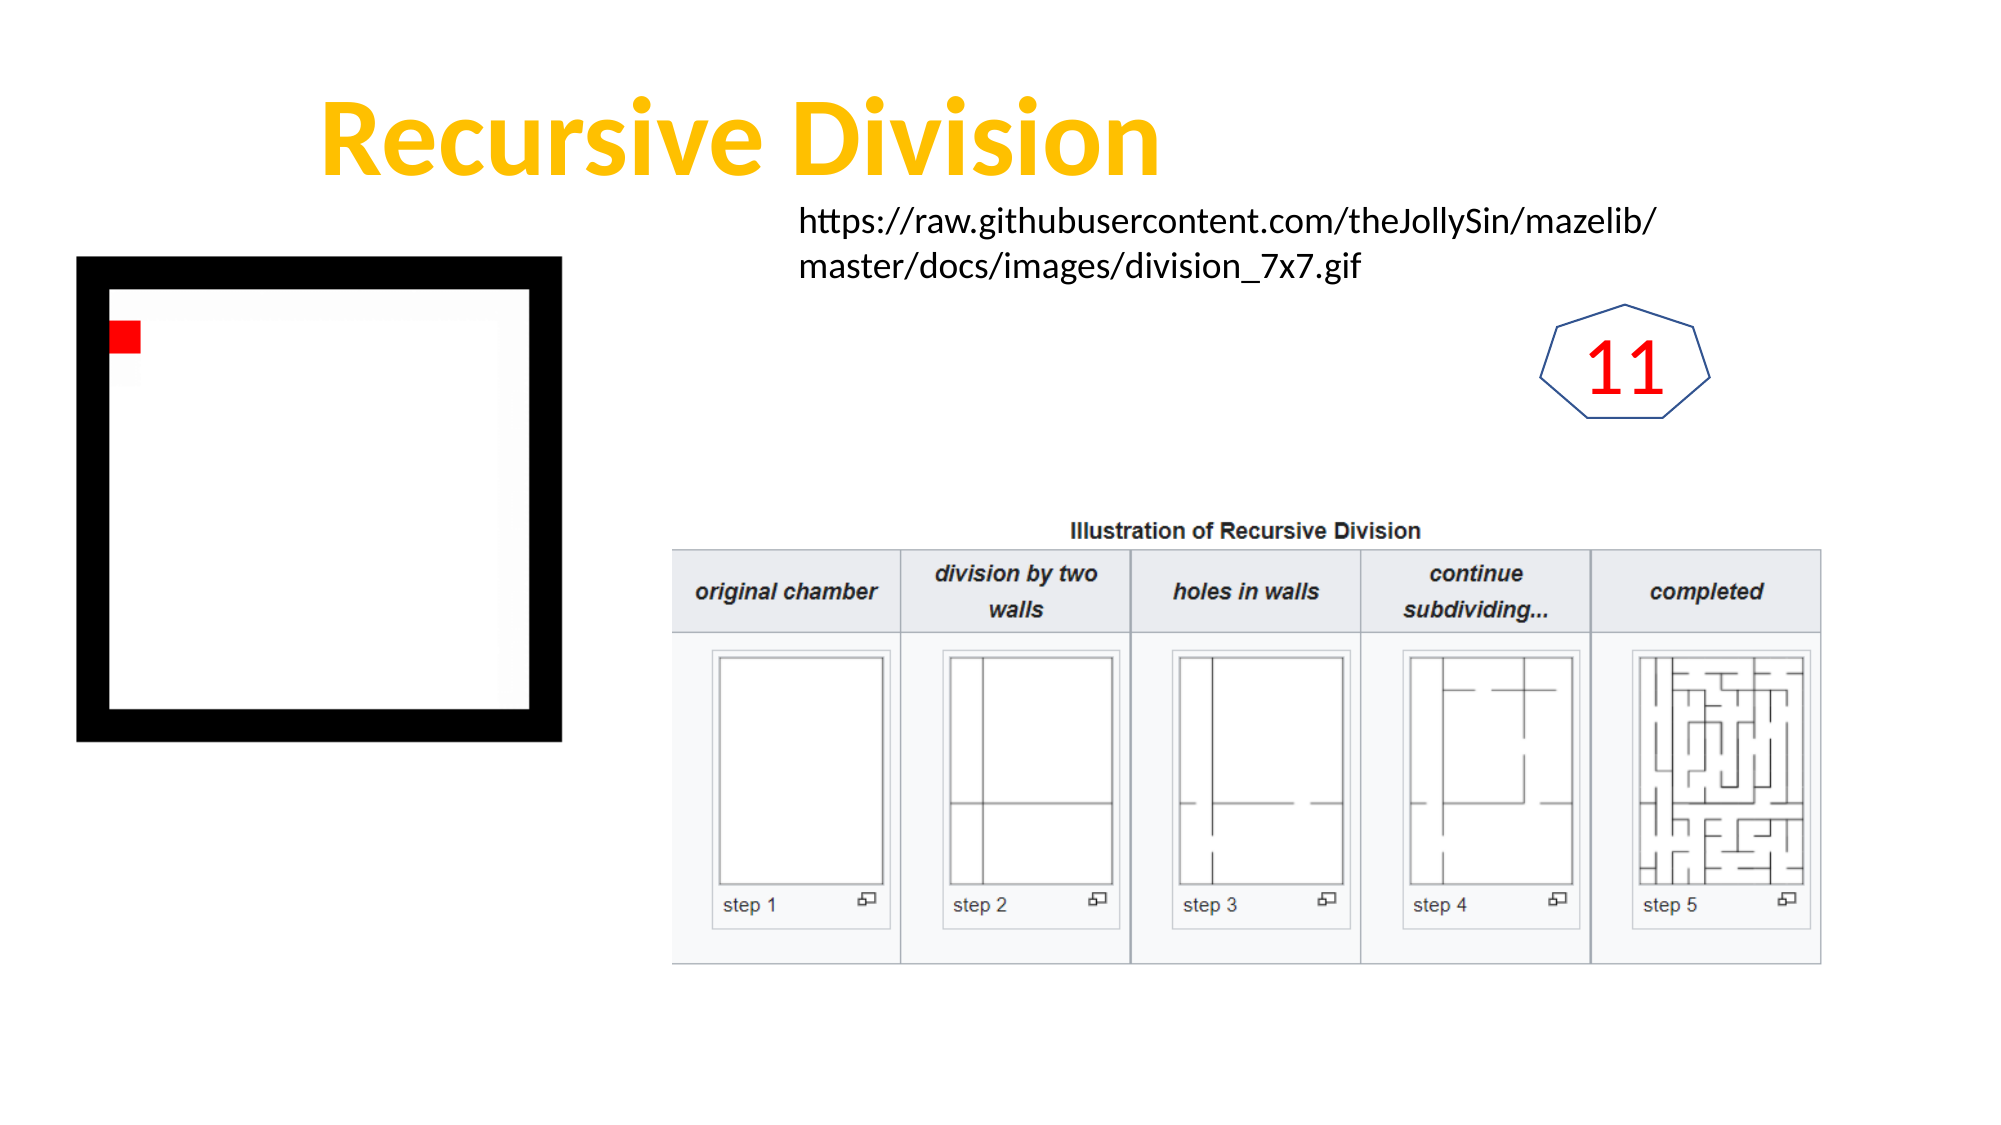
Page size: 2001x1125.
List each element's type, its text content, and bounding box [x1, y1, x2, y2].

text_box 11 [1539, 303, 1711, 419]
picture [61, 241, 578, 758]
picture [672, 499, 1828, 971]
text_box Recursive Division [304, 55, 1180, 206]
text_box https://raw.githubusercontent.com/theJollySin/mazelib/master/docs/images/division_7x7.gif [783, 188, 1784, 294]
